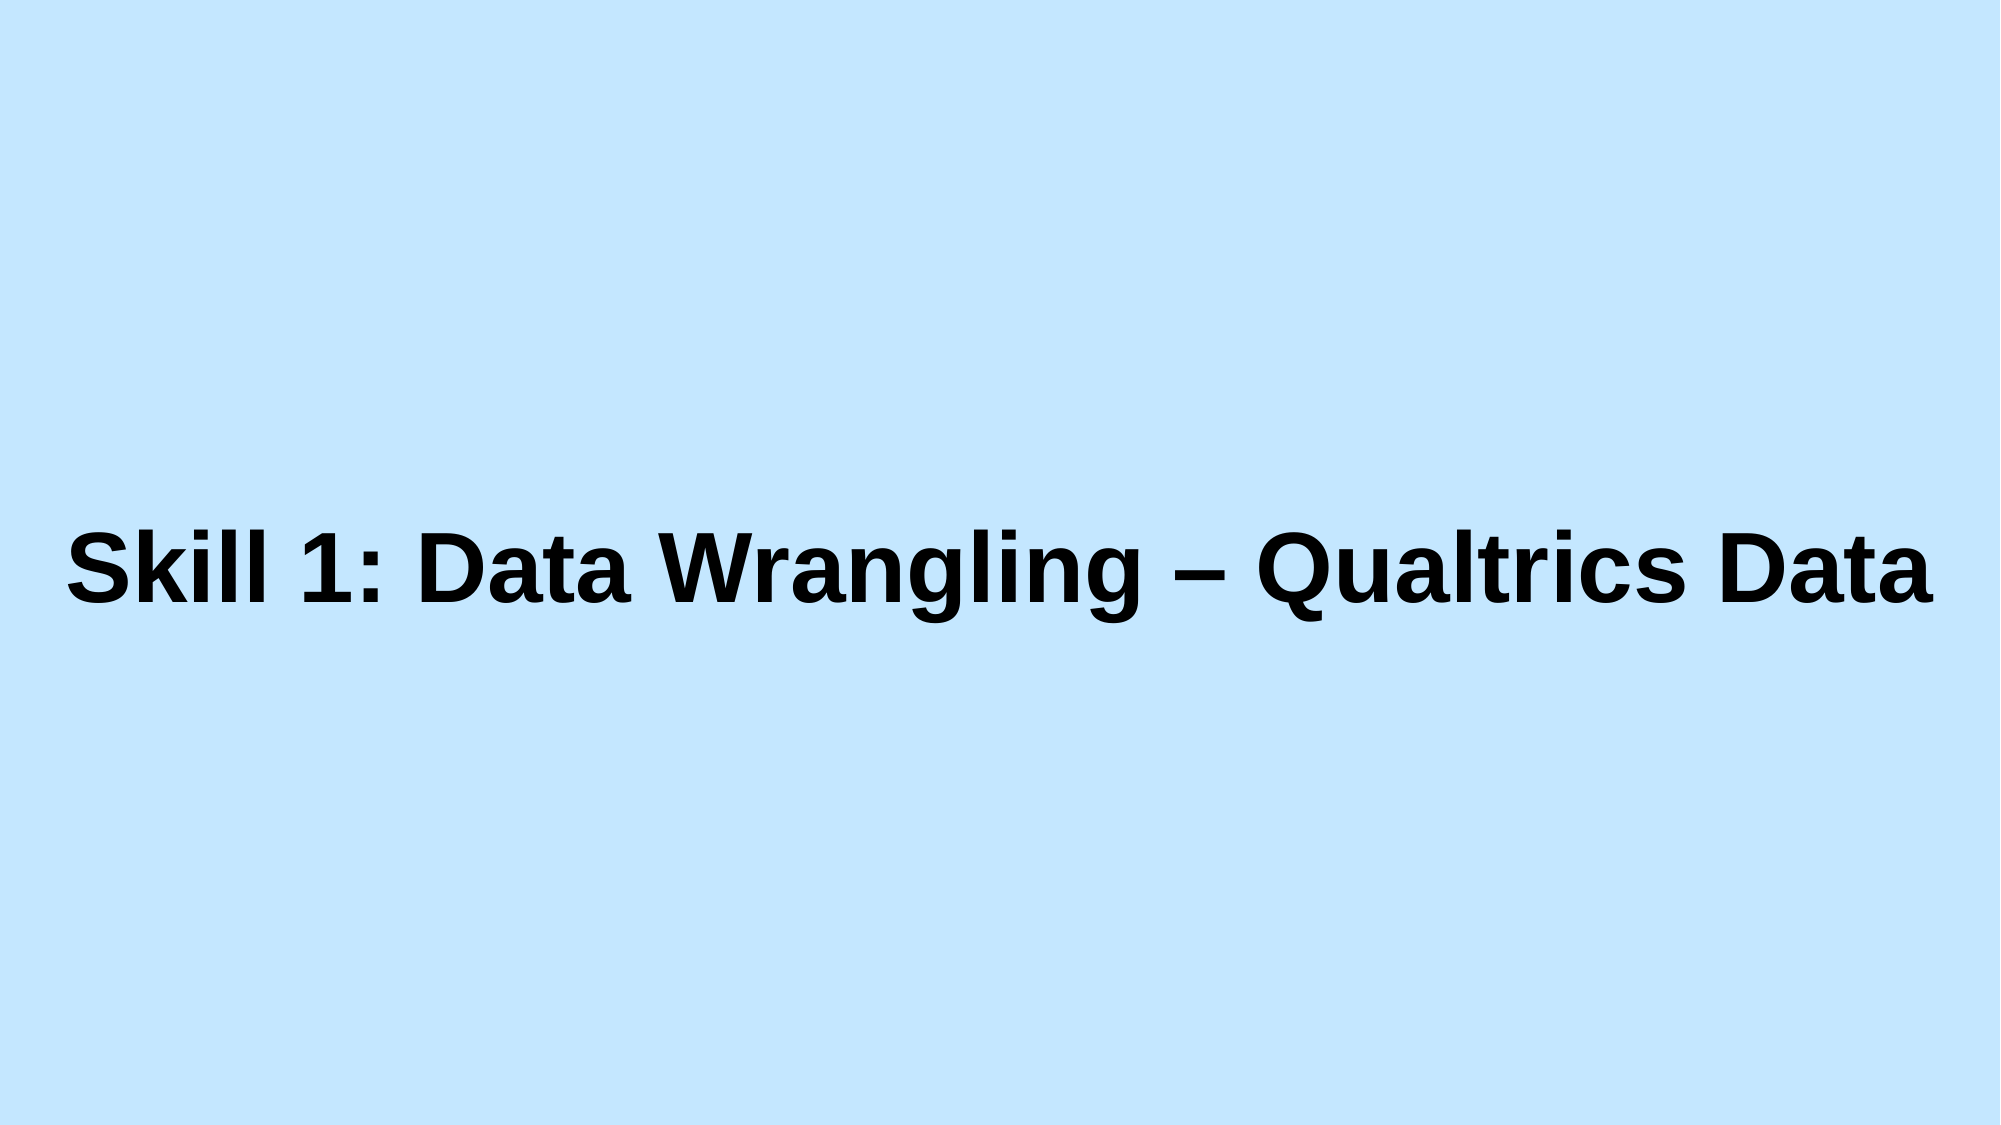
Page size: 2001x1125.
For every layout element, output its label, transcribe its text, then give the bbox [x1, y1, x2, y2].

text_box Skill 1: Data Wrangling – Qualtrics Data [0, 0, 2000, 1125]
